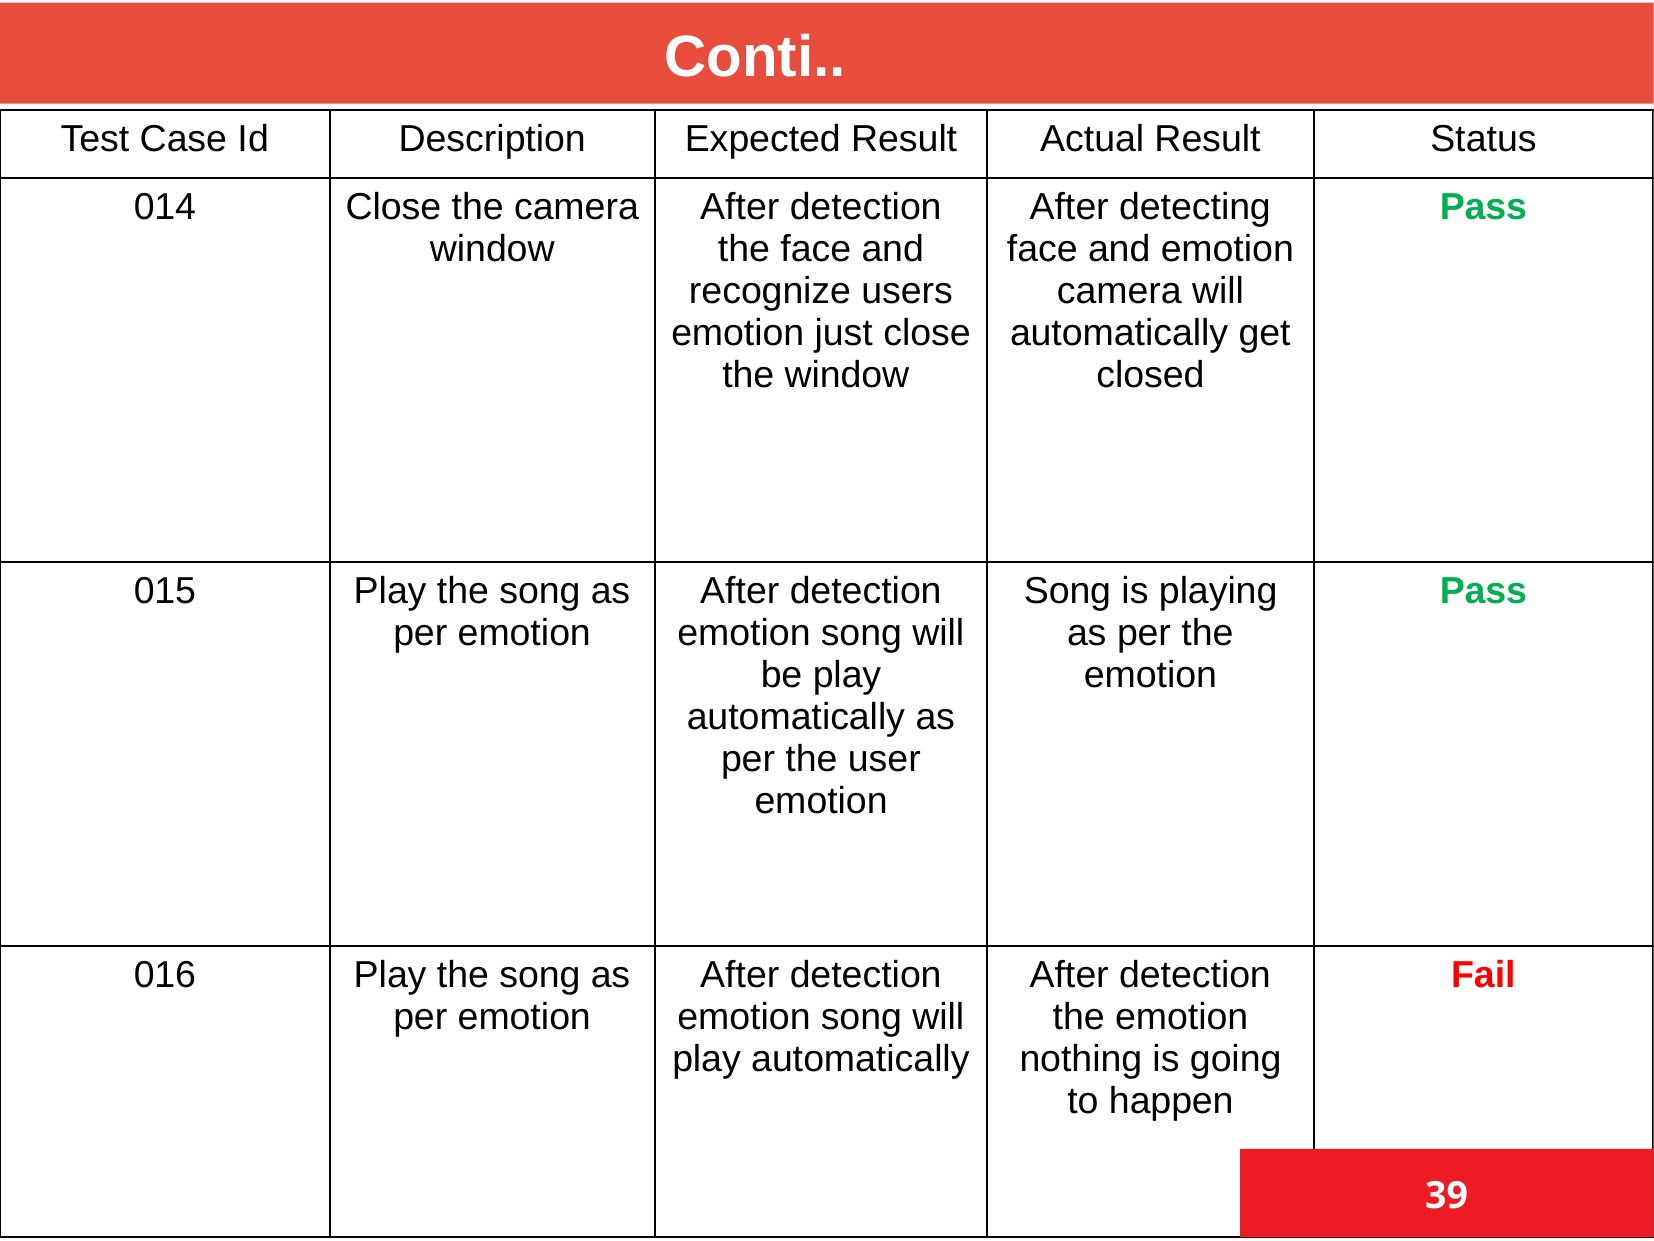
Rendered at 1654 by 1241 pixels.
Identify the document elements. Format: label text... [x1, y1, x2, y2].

table_header Test Case Id [1, 111, 329, 177]
table_header Actual Result [988, 111, 1313, 177]
text_box Conti.. [0, 2, 1654, 104]
table_cell After detection the emotion nothing is going to happen [988, 947, 1313, 1236]
table_cell Pass [1315, 563, 1652, 945]
table_cell Play the song as per emotion [331, 563, 654, 945]
table_cell 015 [1, 563, 329, 945]
table_cell After detection emotion song will be play automatically as per the user emotion [656, 563, 986, 945]
table_cell After detection the face and recognize users emotion just close the window [656, 179, 986, 561]
table_cell Close the camera window [331, 179, 654, 561]
table_cell Pass [1315, 179, 1652, 561]
table_cell Fail [1315, 947, 1652, 1148]
table_cell 016 [1, 947, 329, 1236]
table_cell After detecting face and emotion camera will automatically get closed [988, 179, 1313, 561]
table_header Status [1315, 111, 1652, 177]
table_cell 014 [1, 179, 329, 561]
table_cell Play the song as per emotion [331, 947, 654, 1236]
table_cell After detection emotion song will play automatically [656, 947, 986, 1236]
table_cell Song is playing as per the emotion [988, 563, 1313, 945]
text_box 39 [1240, 1148, 1654, 1238]
table_header Expected Result [656, 111, 986, 177]
table_header Description [331, 111, 654, 177]
